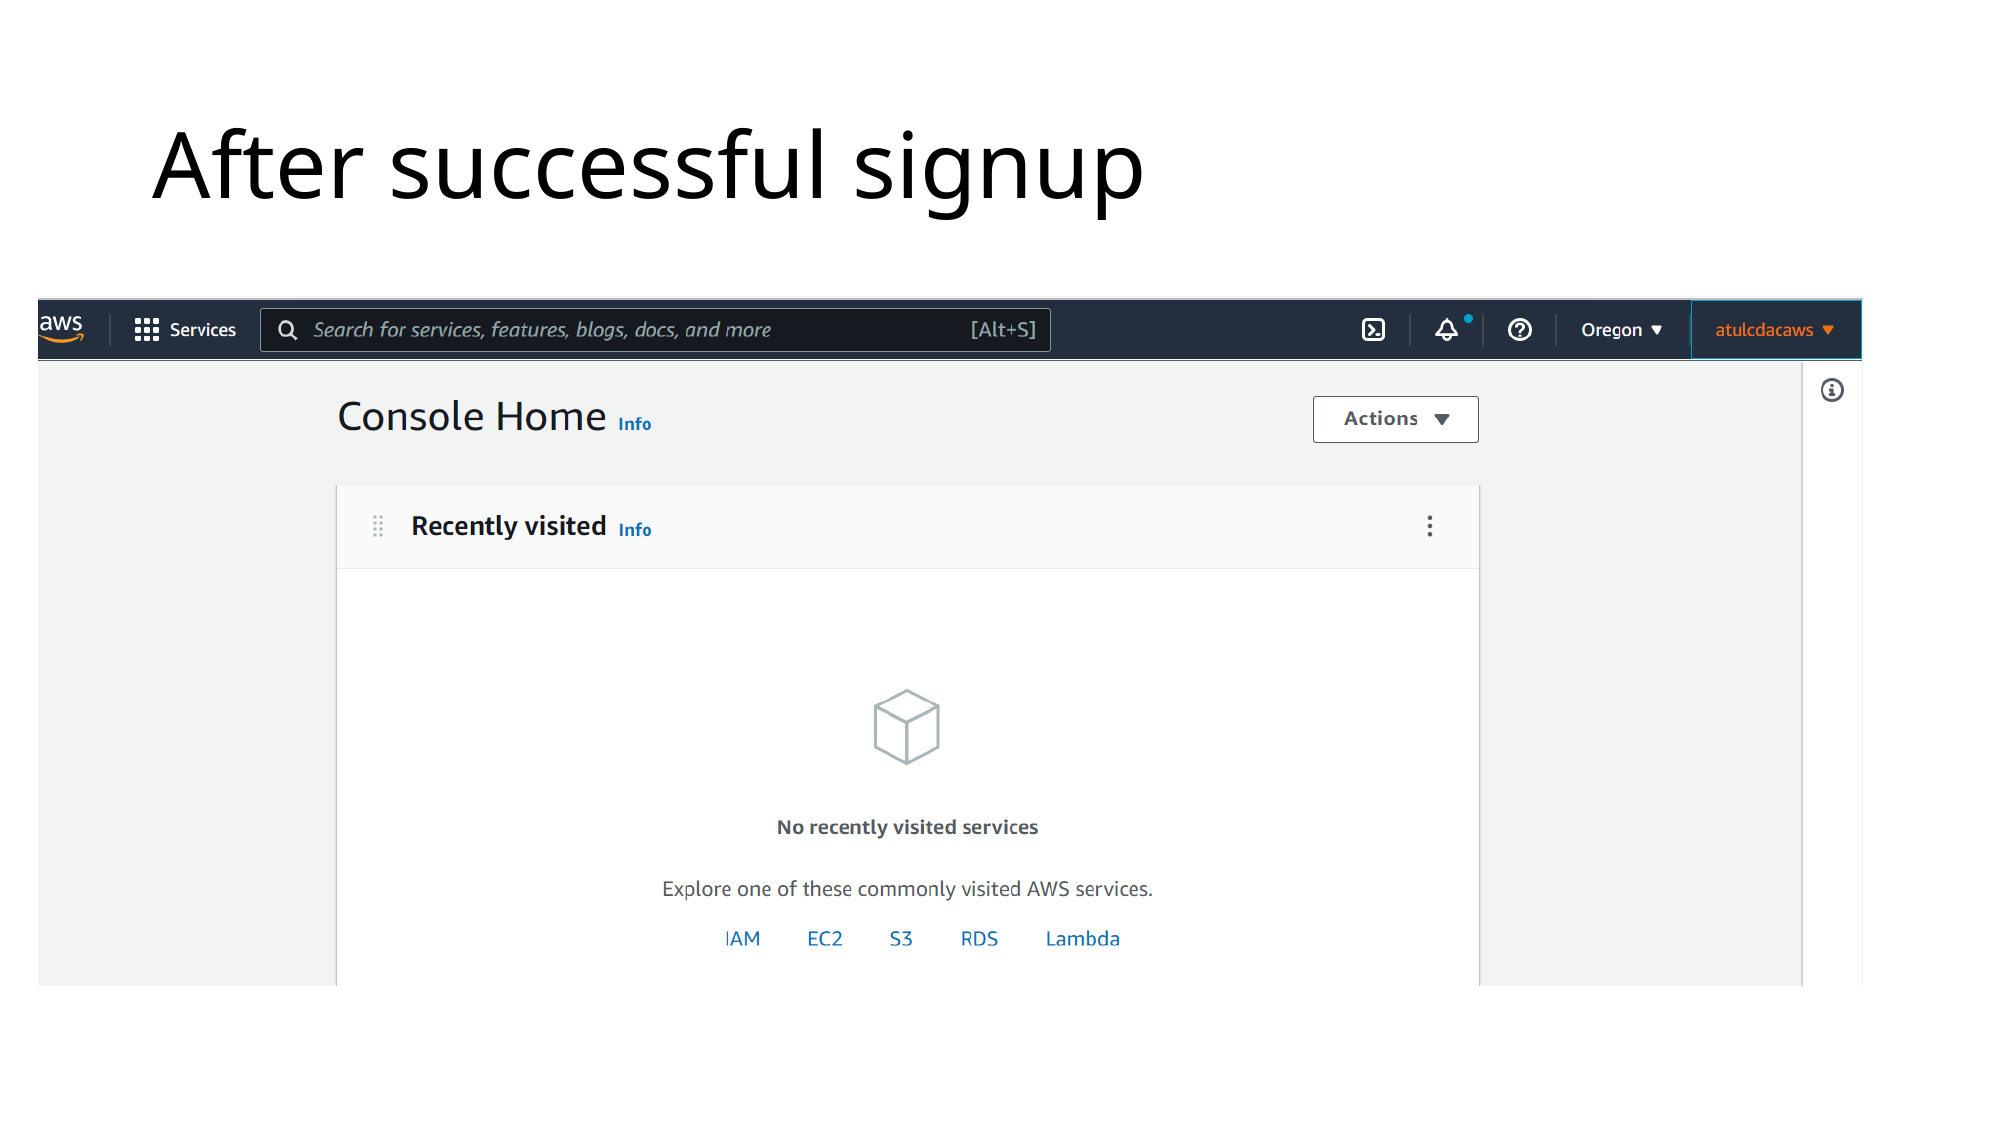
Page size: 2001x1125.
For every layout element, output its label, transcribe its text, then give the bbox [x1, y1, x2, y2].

title After successful signup [137, 59, 1863, 278]
picture [1693, 302, 1860, 357]
picture [38, 296, 1863, 986]
